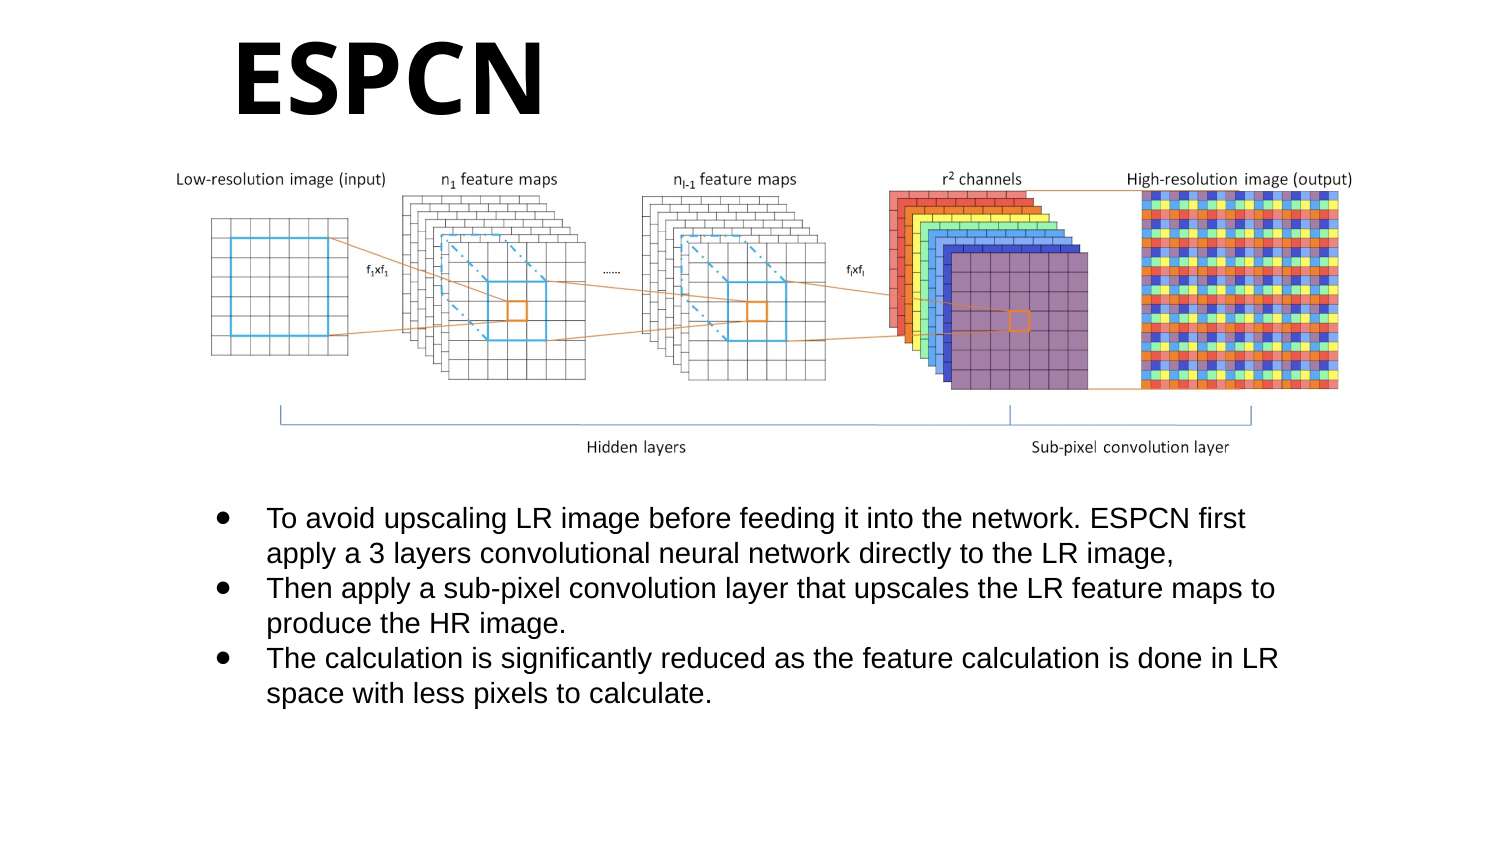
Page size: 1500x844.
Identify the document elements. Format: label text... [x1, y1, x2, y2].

picture [156, 154, 1387, 464]
title ESPCN [214, 0, 648, 138]
text_box To avoid upscaling LR image before feeding it into the network. ESPCN first apply a 3 layers convolutional neural network directly to the LR image, Then apply a sub-pixel convolution layer that upscales the LR feature maps to produce the HR image. The calculation is significantly reduced as the feature calculation is done in LR space with less pixels to calculate. [176, 484, 1297, 767]
